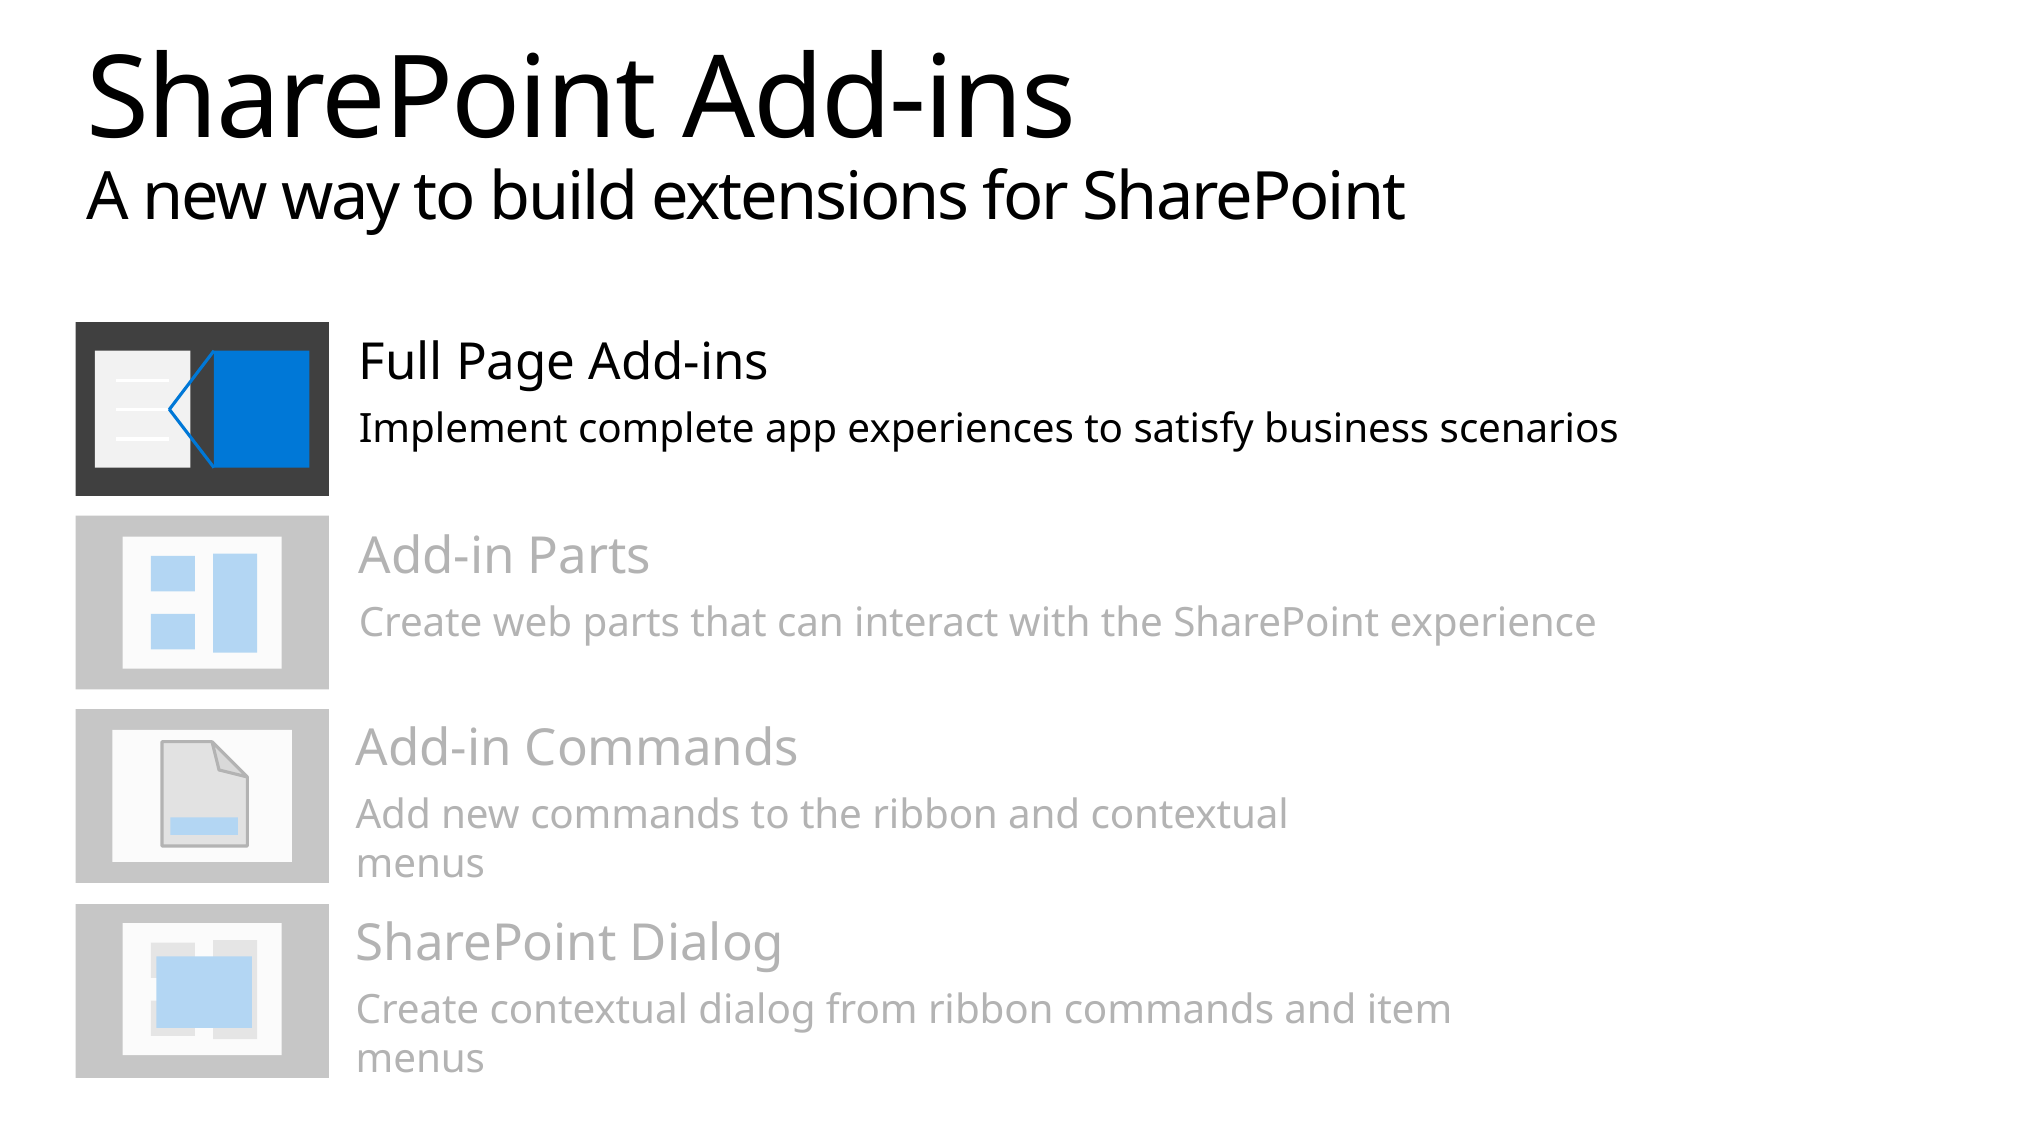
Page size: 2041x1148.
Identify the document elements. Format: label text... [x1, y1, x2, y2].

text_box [75, 320, 1809, 508]
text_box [75, 706, 1401, 895]
title SharePoint Add-ins A new way to build extensions for SharePoint [86, 38, 1953, 164]
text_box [75, 514, 1621, 702]
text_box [75, 901, 1555, 1090]
text_box [49, 500, 1639, 1132]
